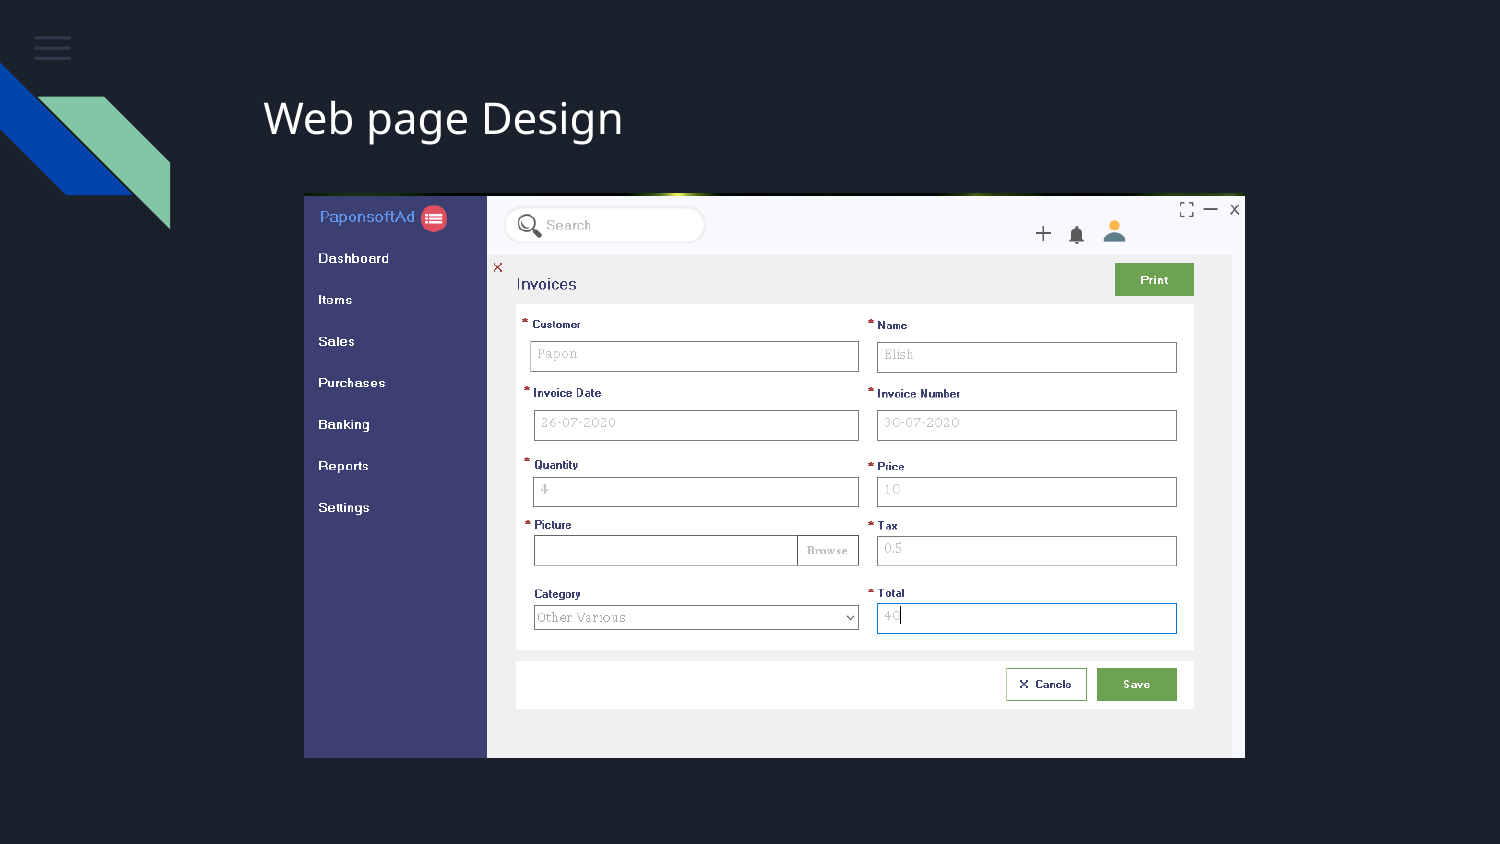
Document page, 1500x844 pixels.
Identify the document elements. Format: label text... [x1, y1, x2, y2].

picture [303, 193, 1246, 758]
title Web page Design [248, 49, 1026, 161]
